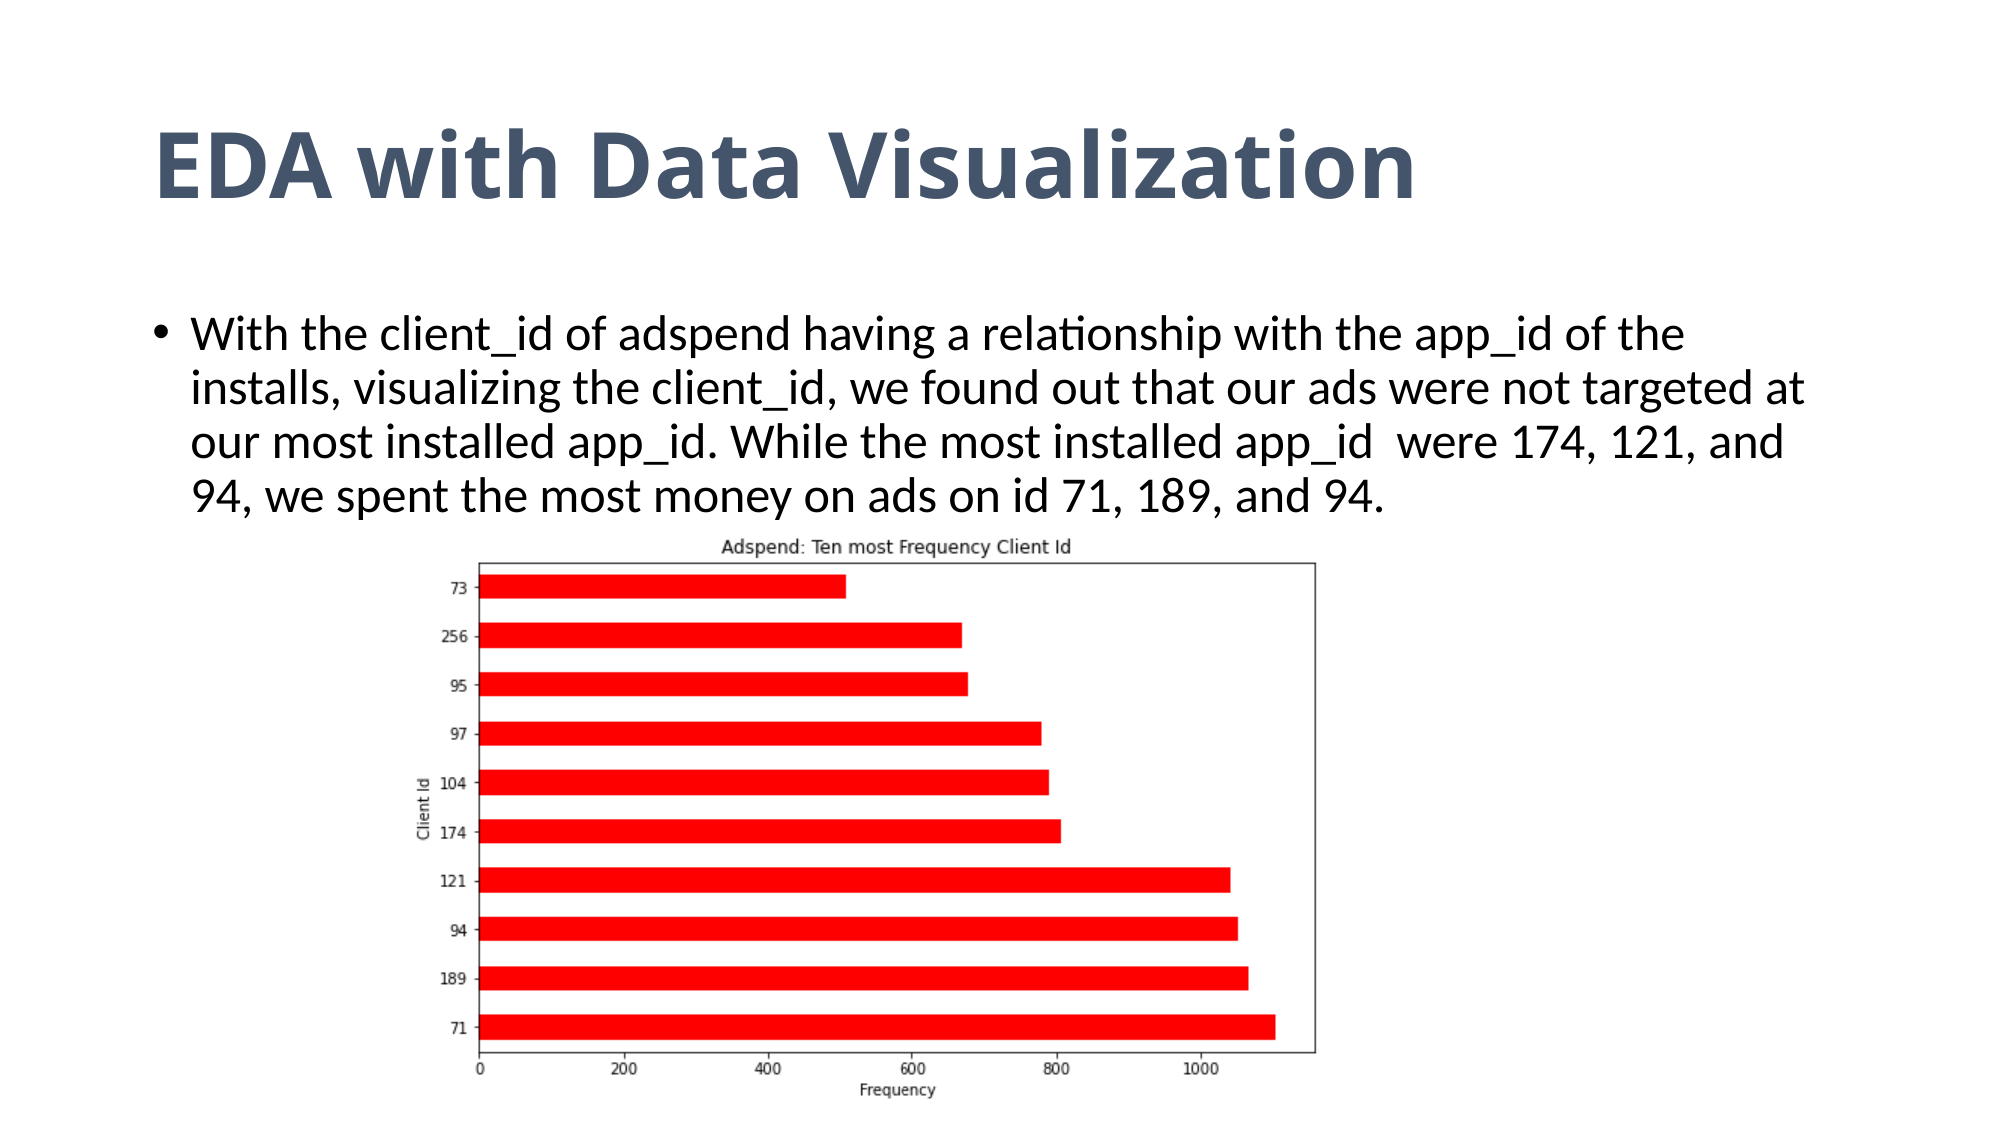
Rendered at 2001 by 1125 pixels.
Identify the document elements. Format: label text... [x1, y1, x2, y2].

list With the client_id of adspend having a relationship with the app_id of the installs, visualizing the client_id, we found out that our ads were not targeted at our most installed app_id. While the most installed app_id were 174, 121, and 94, we spent the most money on ads on id 71, 189, and 94. [137, 299, 1863, 534]
title EDA with Data Visualization [137, 59, 1863, 278]
picture [358, 520, 1449, 1125]
